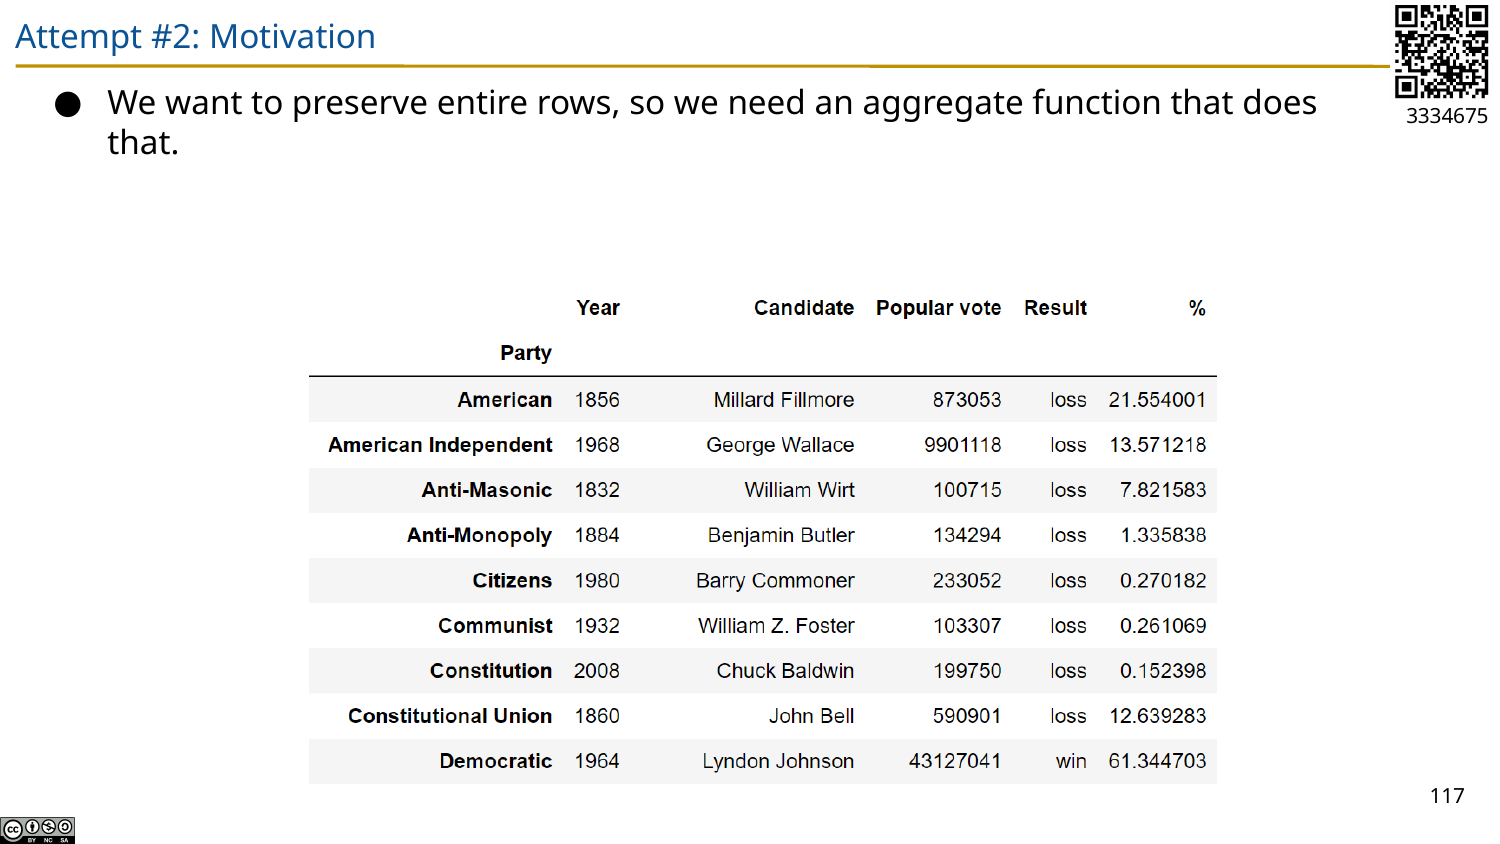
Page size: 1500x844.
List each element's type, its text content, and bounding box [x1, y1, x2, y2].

picture [0, 817, 75, 844]
title Attempt #2: Motivation [0, 0, 1398, 65]
list We want to preserve entire rows, so we need an aggregate function that does that. [17, 65, 1416, 627]
picture [1398, 0, 1493, 103]
picture [303, 296, 1231, 787]
slide_number 117 [1389, 764, 1480, 830]
